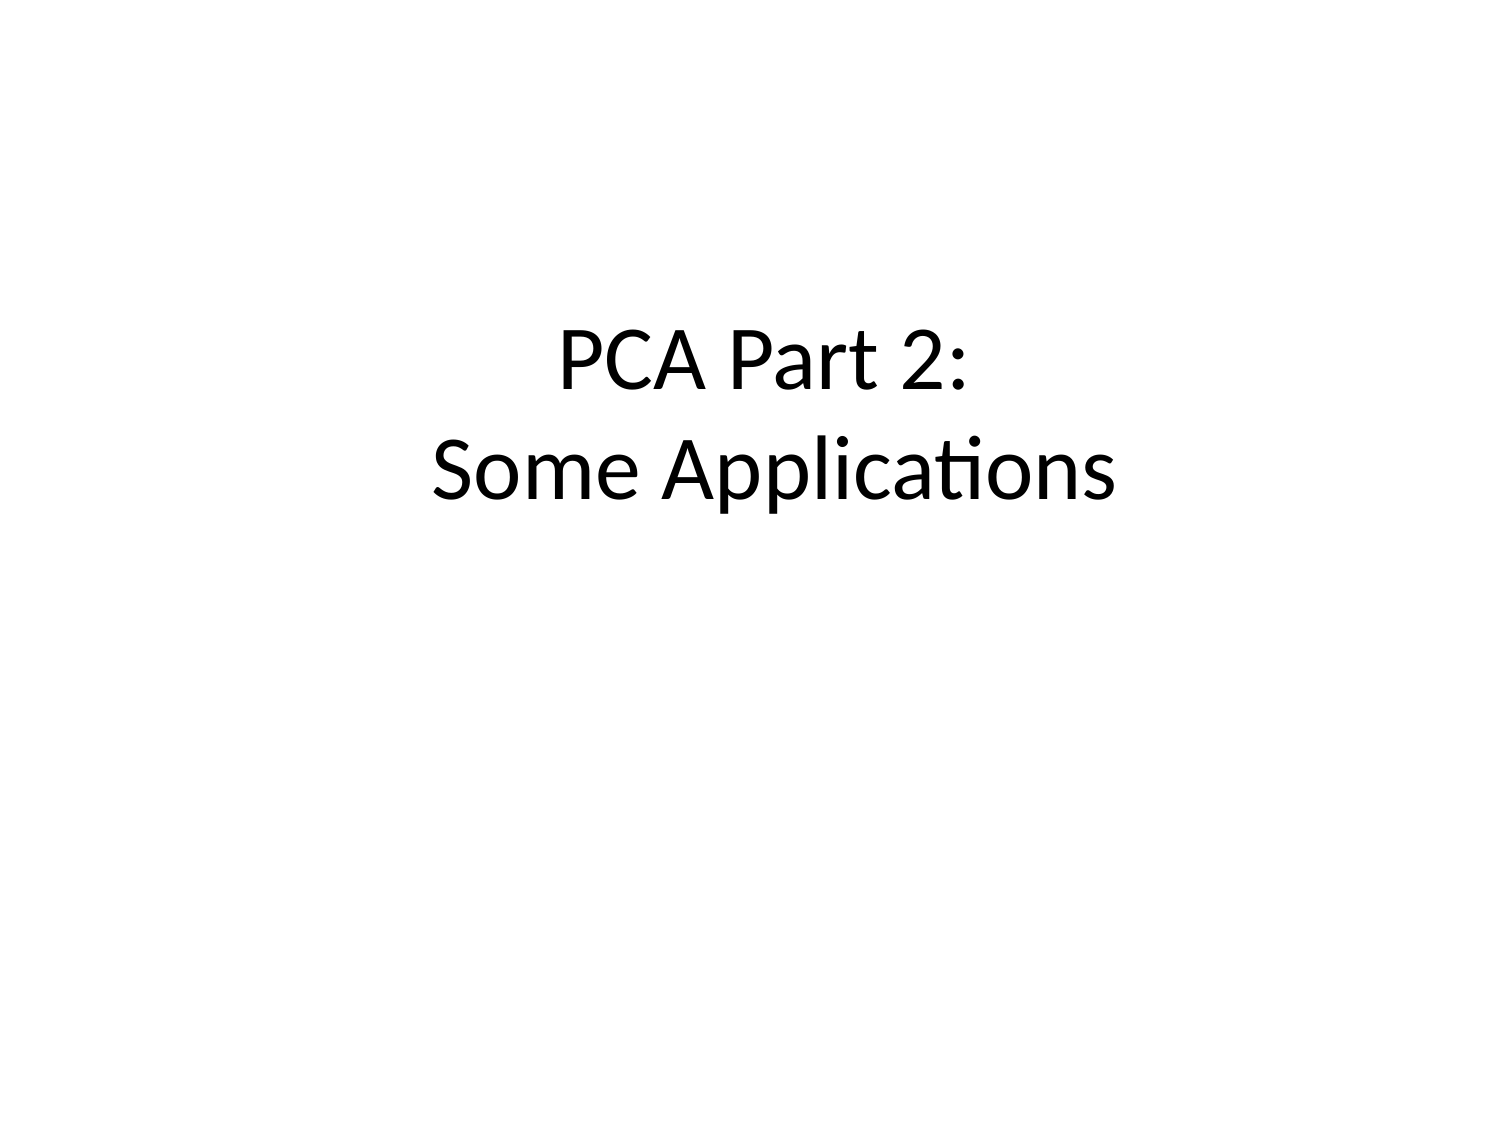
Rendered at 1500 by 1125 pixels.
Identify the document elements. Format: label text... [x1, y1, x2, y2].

title PCA Part 2: Some Applications [137, 287, 1413, 529]
